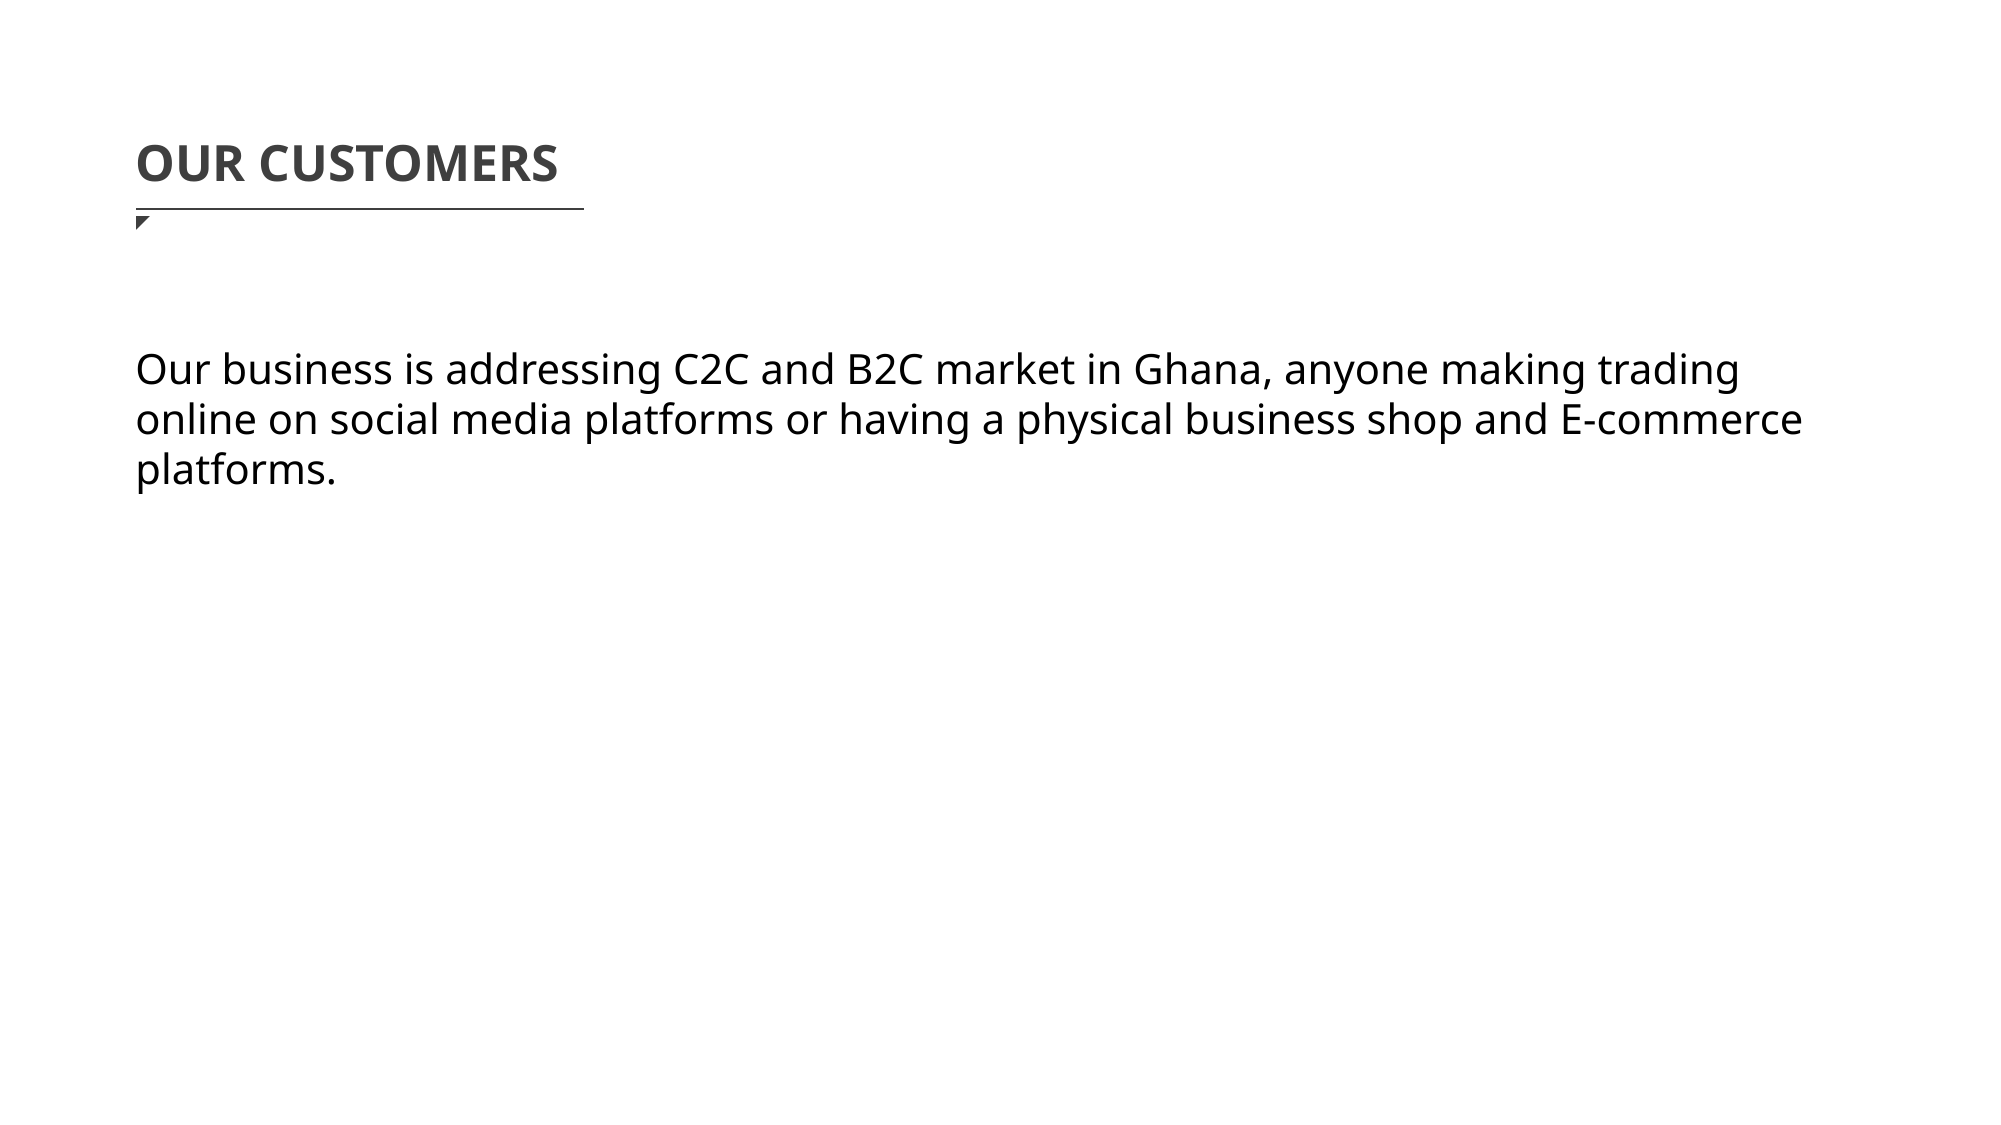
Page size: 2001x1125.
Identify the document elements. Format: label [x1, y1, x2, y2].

text_box [120, 334, 1833, 560]
text_box [120, 131, 599, 230]
